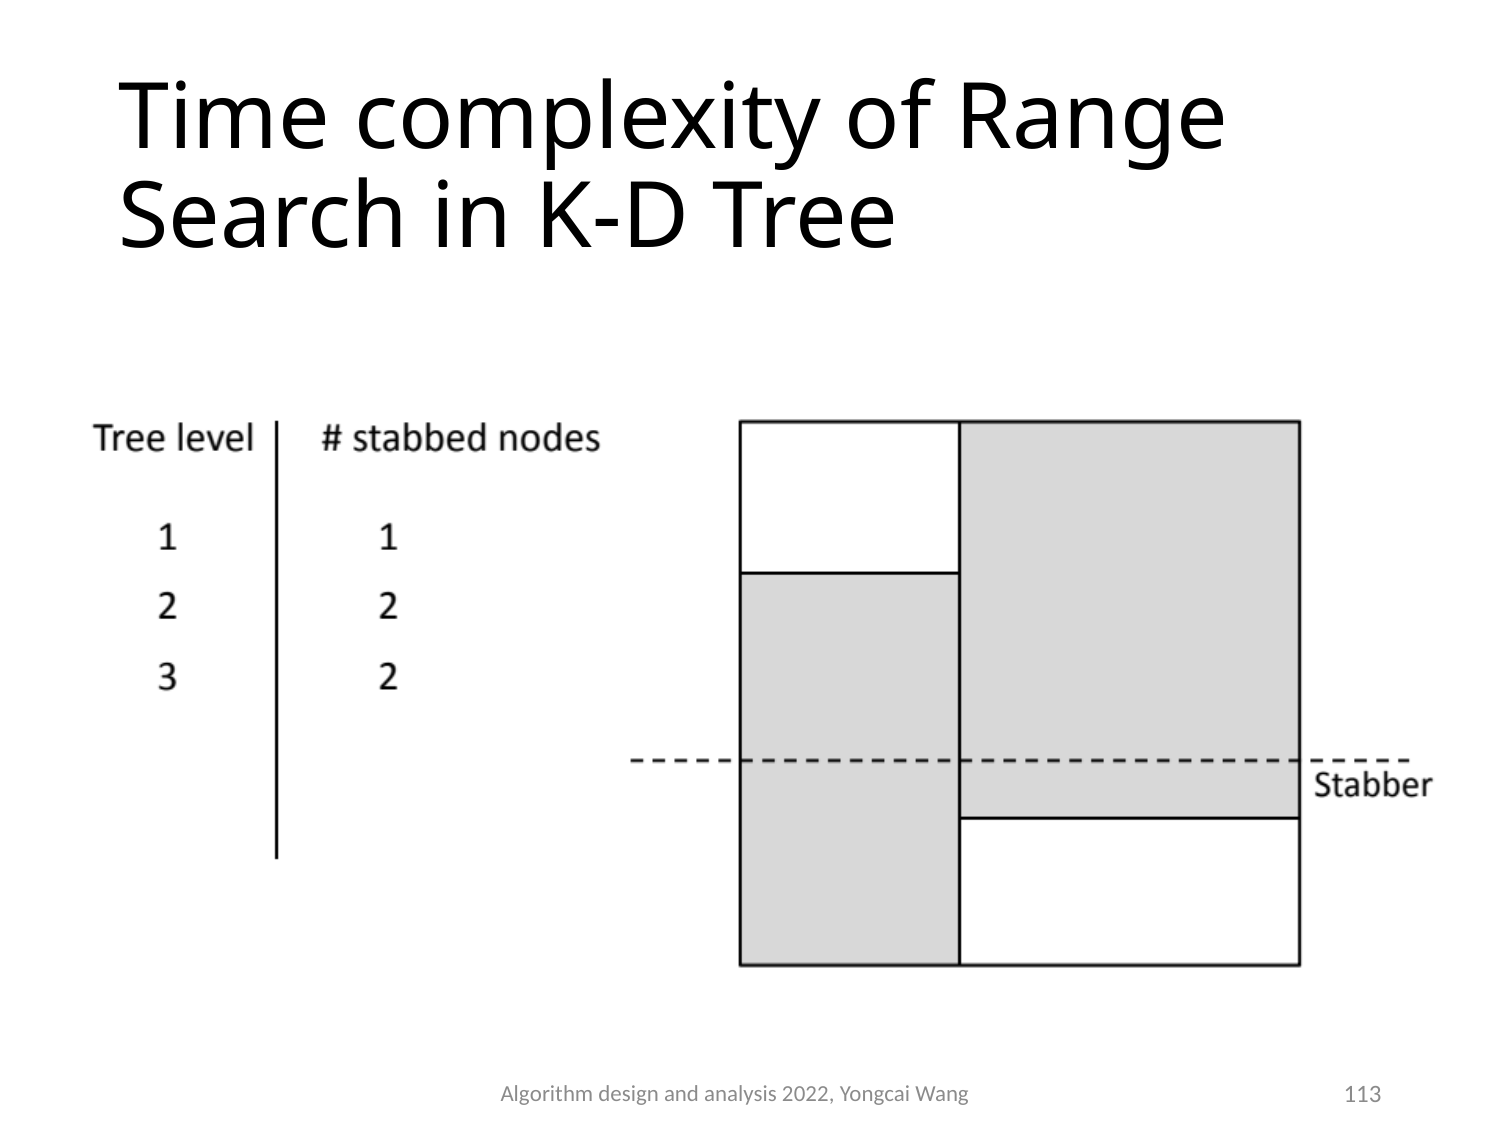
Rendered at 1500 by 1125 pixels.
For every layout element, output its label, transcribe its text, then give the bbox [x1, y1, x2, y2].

slide_number 113 [1059, 1062, 1397, 1123]
title Time complexity of Range Search in K-D Tree [103, 59, 1397, 278]
picture [56, 374, 1444, 1004]
footer Algorithm design and analysis 2022, Yongcai Wang [452, 1062, 1018, 1123]
